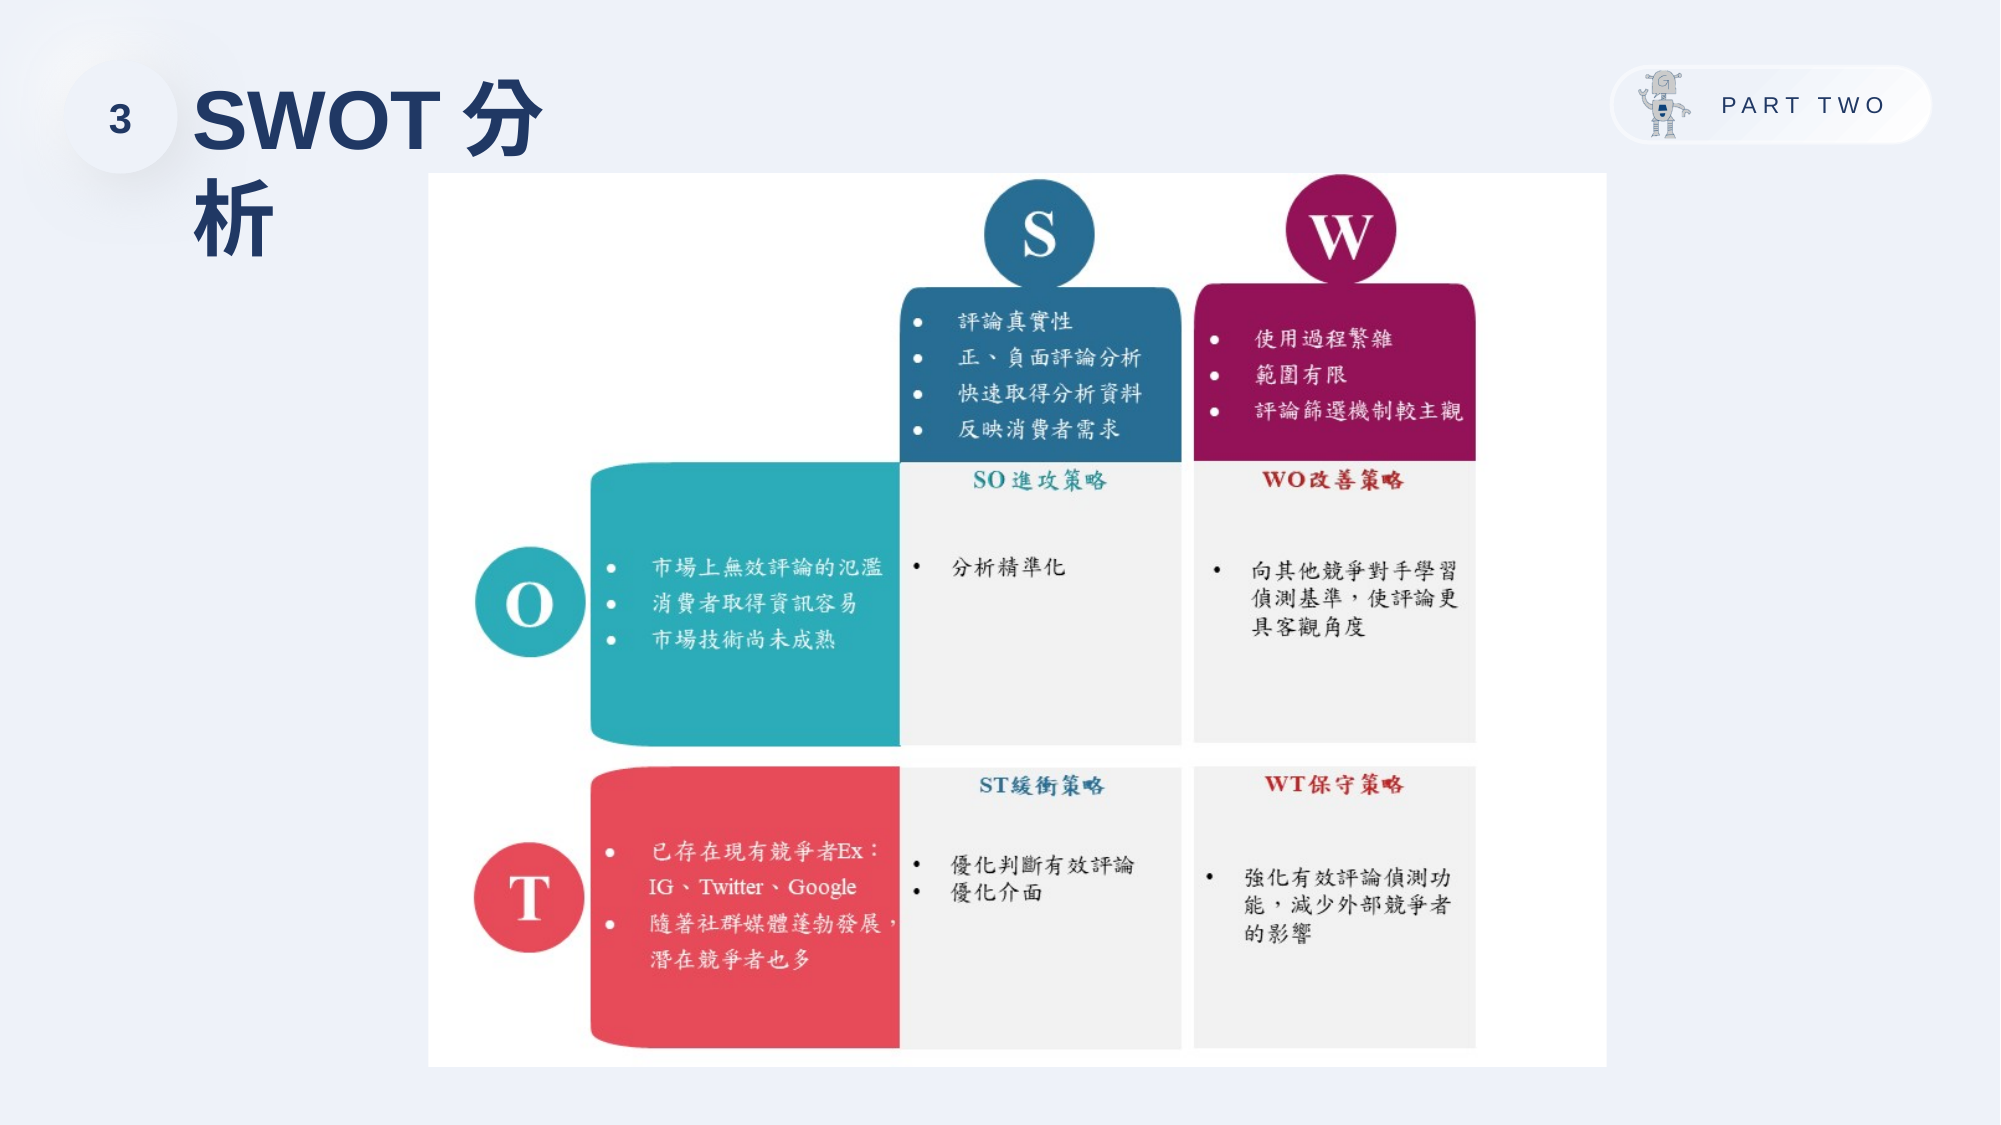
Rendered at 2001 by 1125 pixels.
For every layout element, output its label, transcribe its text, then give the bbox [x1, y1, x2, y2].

text_box SWOT分析 [177, 58, 636, 274]
picture [1625, 62, 1702, 147]
picture [428, 173, 1607, 1067]
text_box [63, 60, 178, 174]
